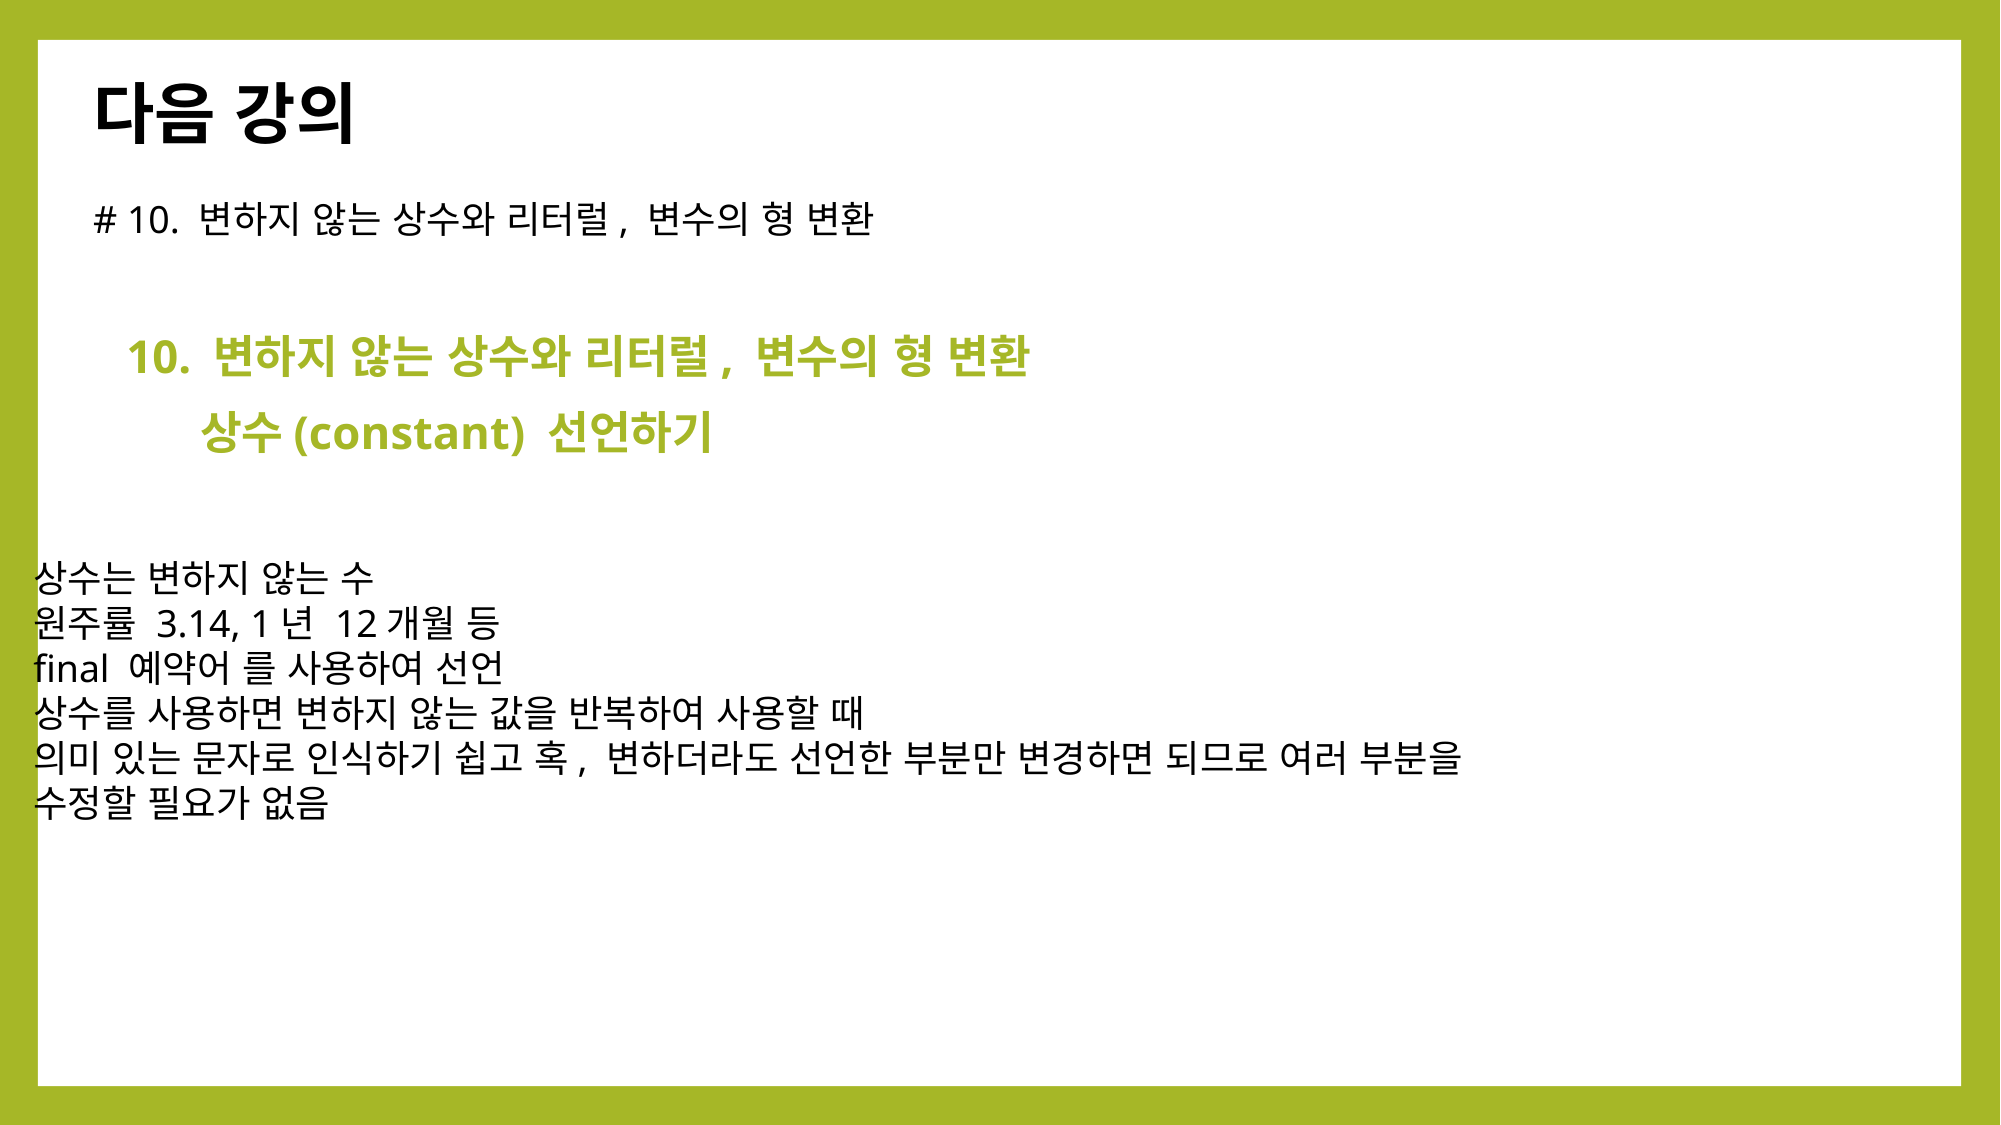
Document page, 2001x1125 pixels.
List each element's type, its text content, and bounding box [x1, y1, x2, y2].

text_box 다음 강의 # 10. 변하지 않는 상수와 리터럴, 변수의 형 변환 [78, 64, 1889, 249]
text_box 상수는 변하지 않는 수 원주률 3.14, 1년 12개월 등 final 예약어 를 사용하여 선언 상수를 사용하면 변하지 않는 값을 반복하여 사용할 때 의미 있는 문자로 인식하기 쉽고 혹, 변하더라도 선언한 부분만 변경하면 되므로 여러 부분을 수정할 필요가 없음 [18, 547, 1956, 833]
list 10. 변하지 않는 상수와 리터럴, 변수의 형 변환 상수(constant) 선언하기 [111, 326, 1837, 467]
